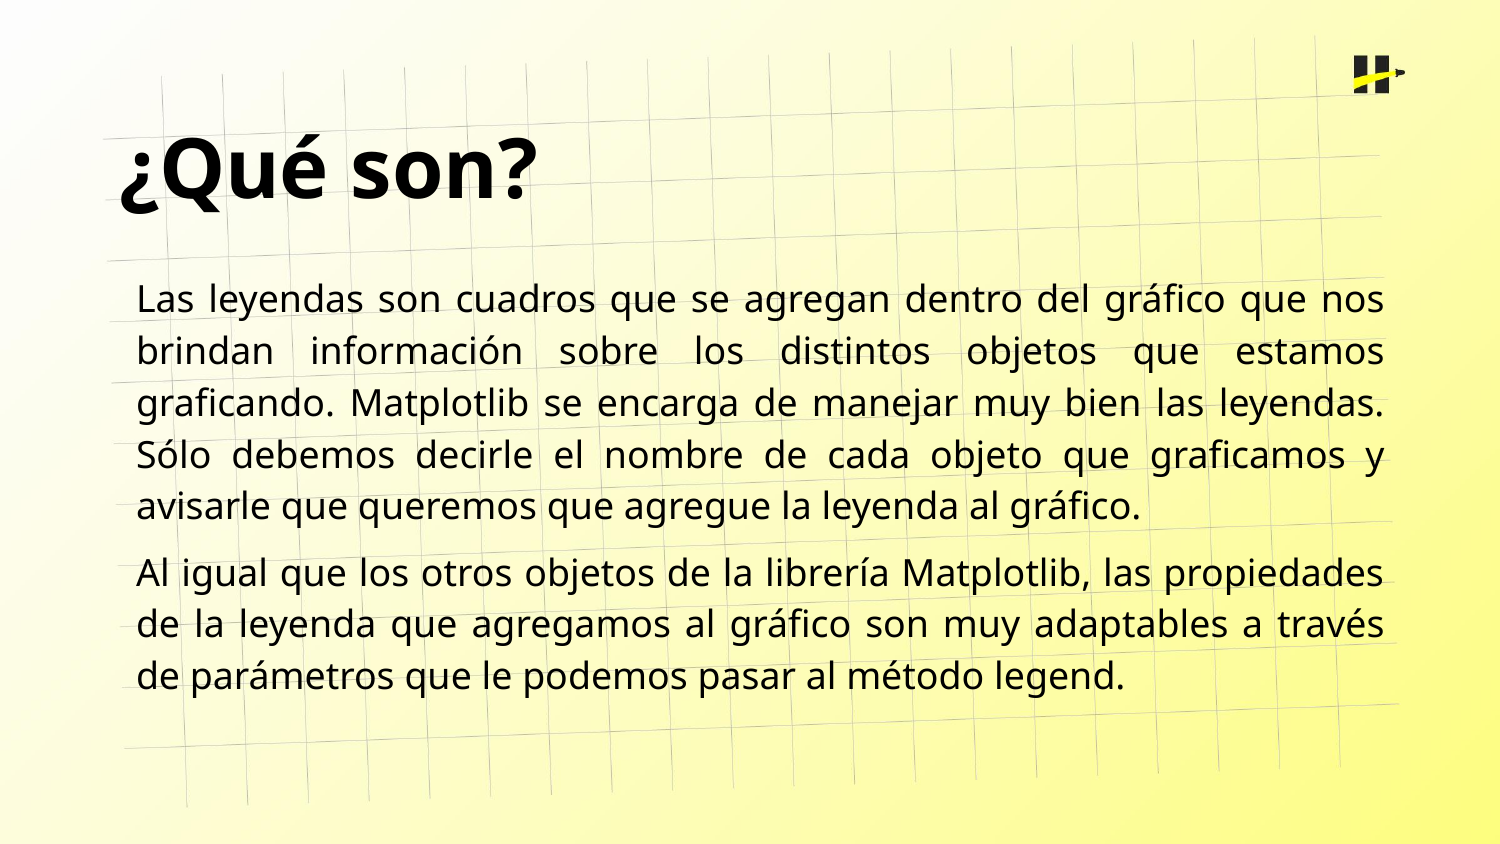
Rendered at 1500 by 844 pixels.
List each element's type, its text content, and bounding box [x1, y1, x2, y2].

picture [0, 0, 1500, 844]
text_box Las leyendas son cuadros que se agregan dentro del gráfico que nos brindan información sobre los distintos objetos que estamos graficando. Matplotlib se encarga de manejar muy bien las leyendas. Sólo debemos decirle el nombre de cada objeto que graficamos y avisarle que queremos que agregue la leyenda al gráfico. Al igual que los otros objetos de la librería Matplotlib, las propiedades de la leyenda que agregamos al gráfico son muy adaptables a través de parámetros que le podemos pasar al método legend. [121, 253, 1401, 741]
text_box ¿Qué son? [104, 111, 1445, 232]
